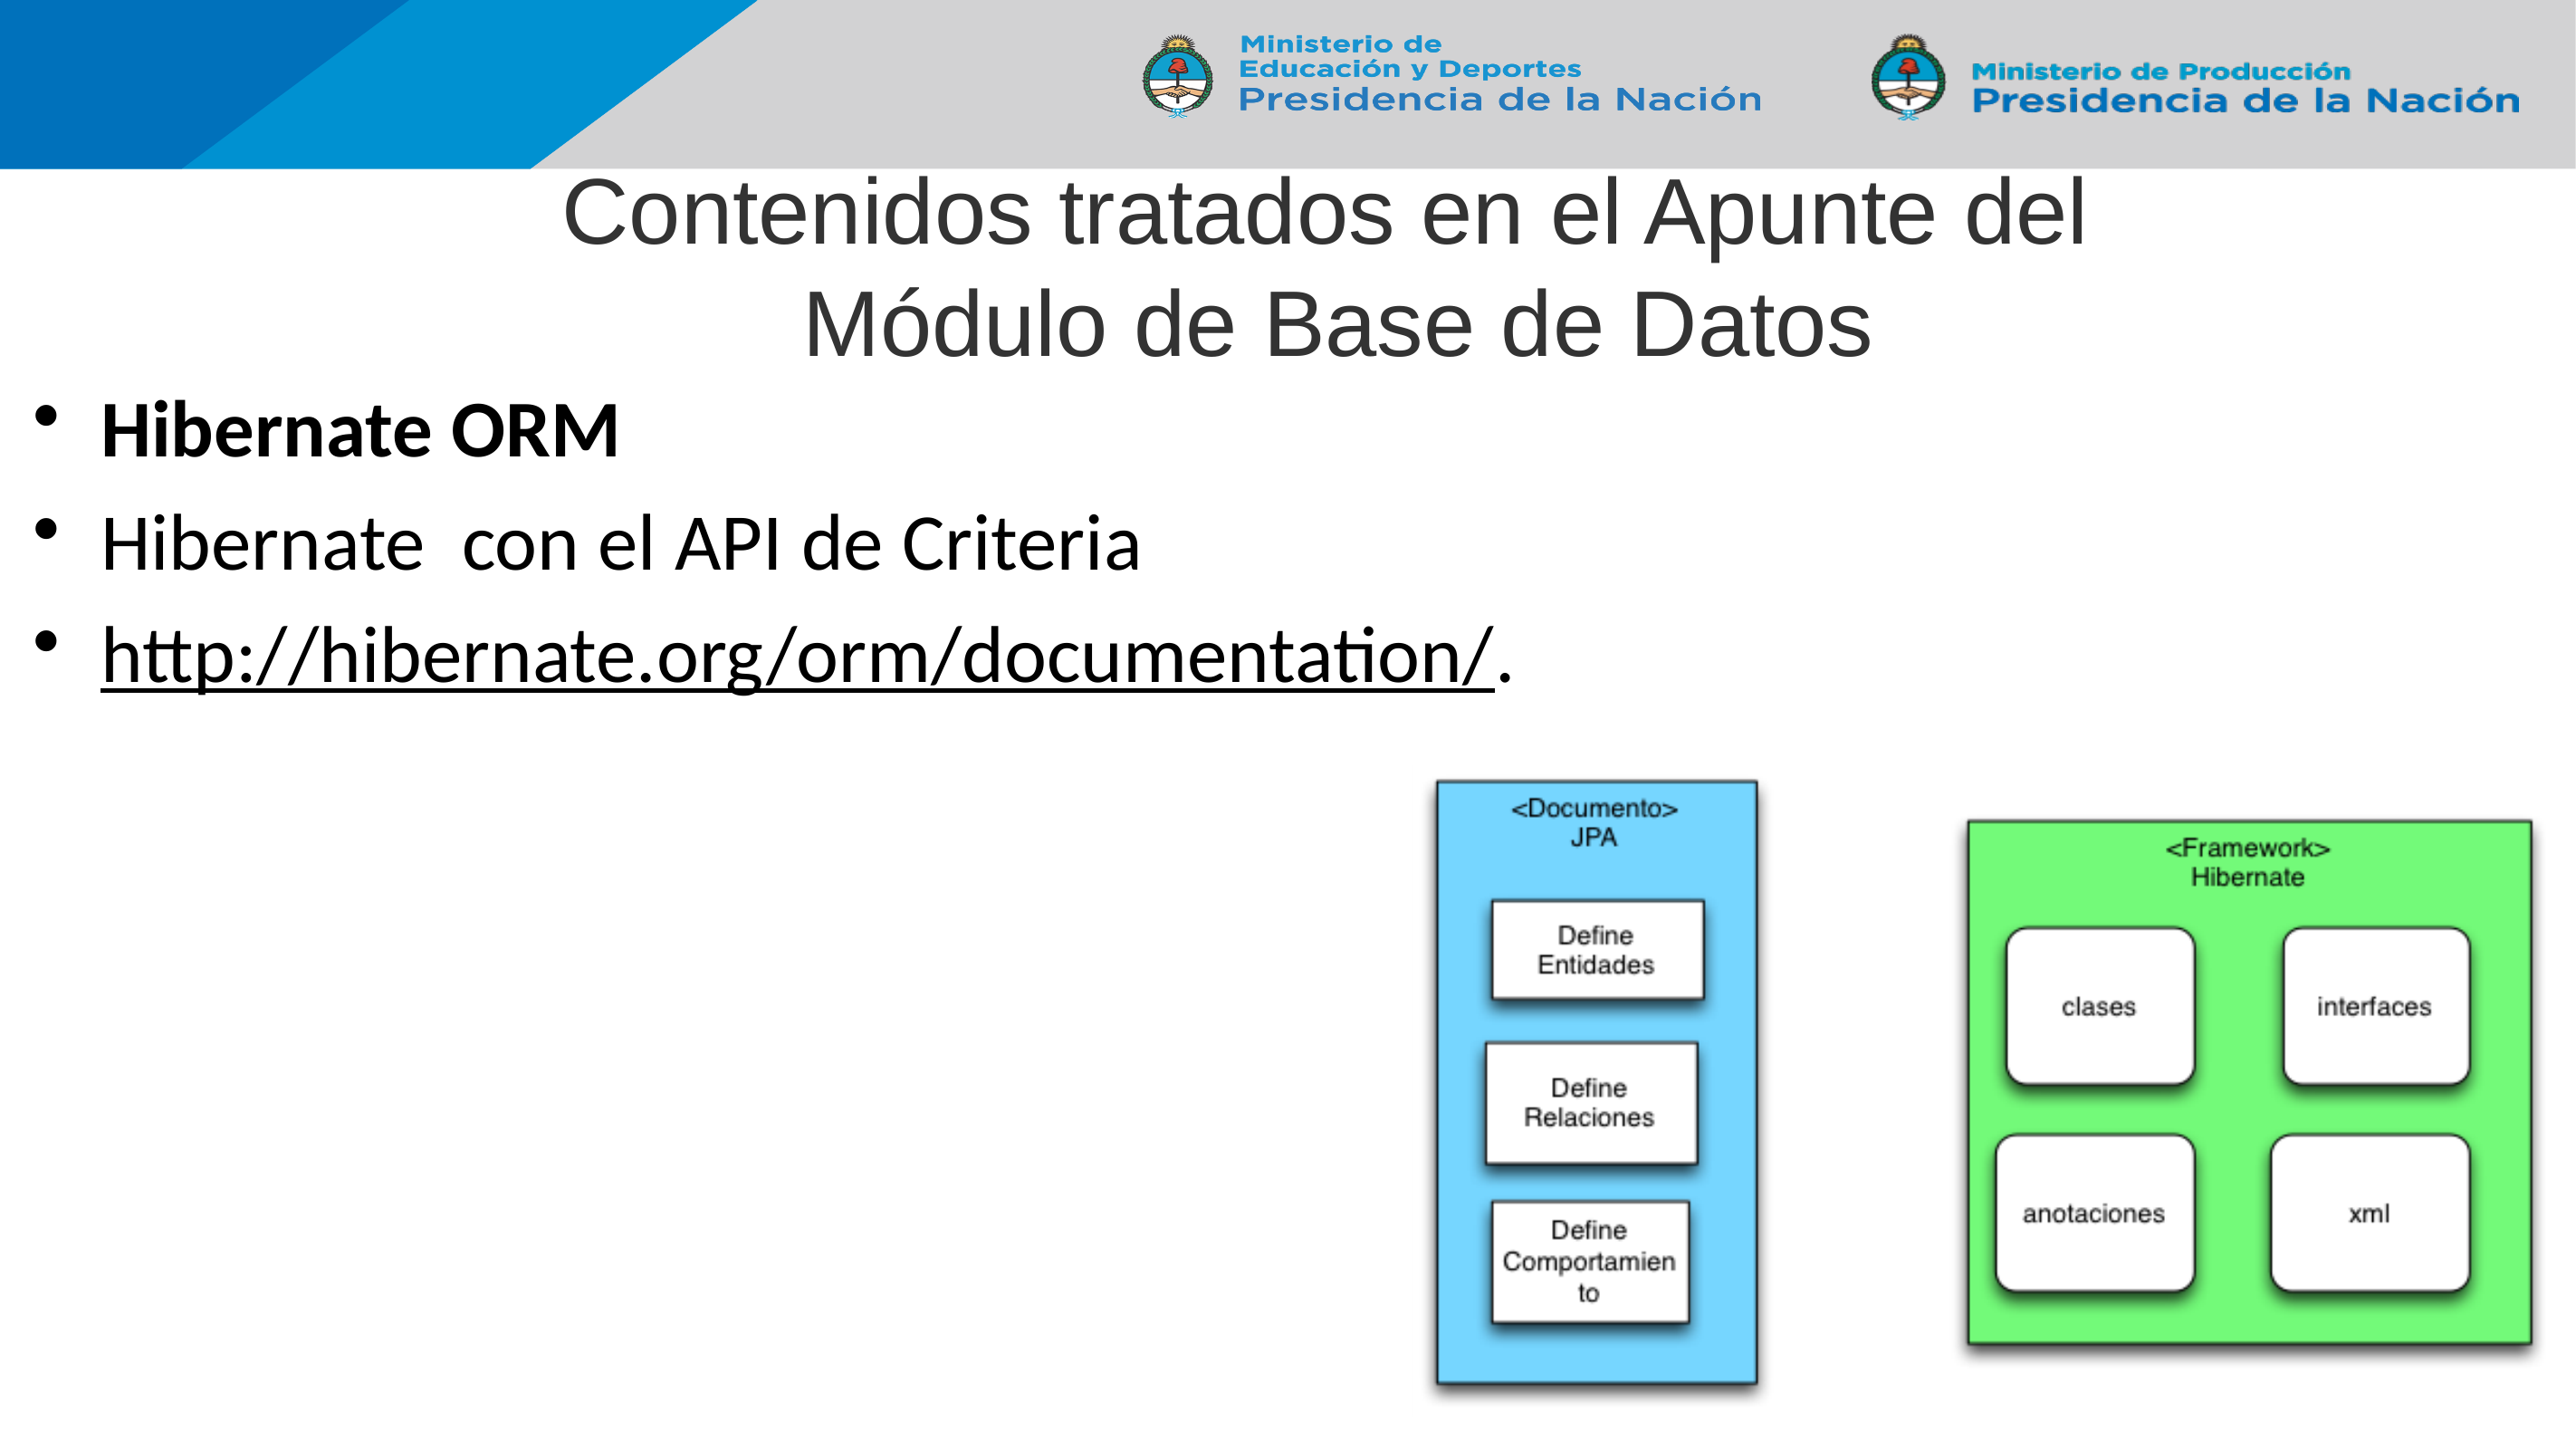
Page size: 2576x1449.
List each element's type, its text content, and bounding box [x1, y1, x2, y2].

title Contenidos tratados en el Apunte del Módulo de Base de Datos [88, 151, 2576, 378]
picture [1142, 34, 1760, 122]
picture [1872, 34, 2519, 120]
list Hibernate ORM Hibernate con el API de Criteria http://hibernate.org/orm/documentation/. [33, 377, 2290, 1177]
picture [1412, 765, 2554, 1417]
